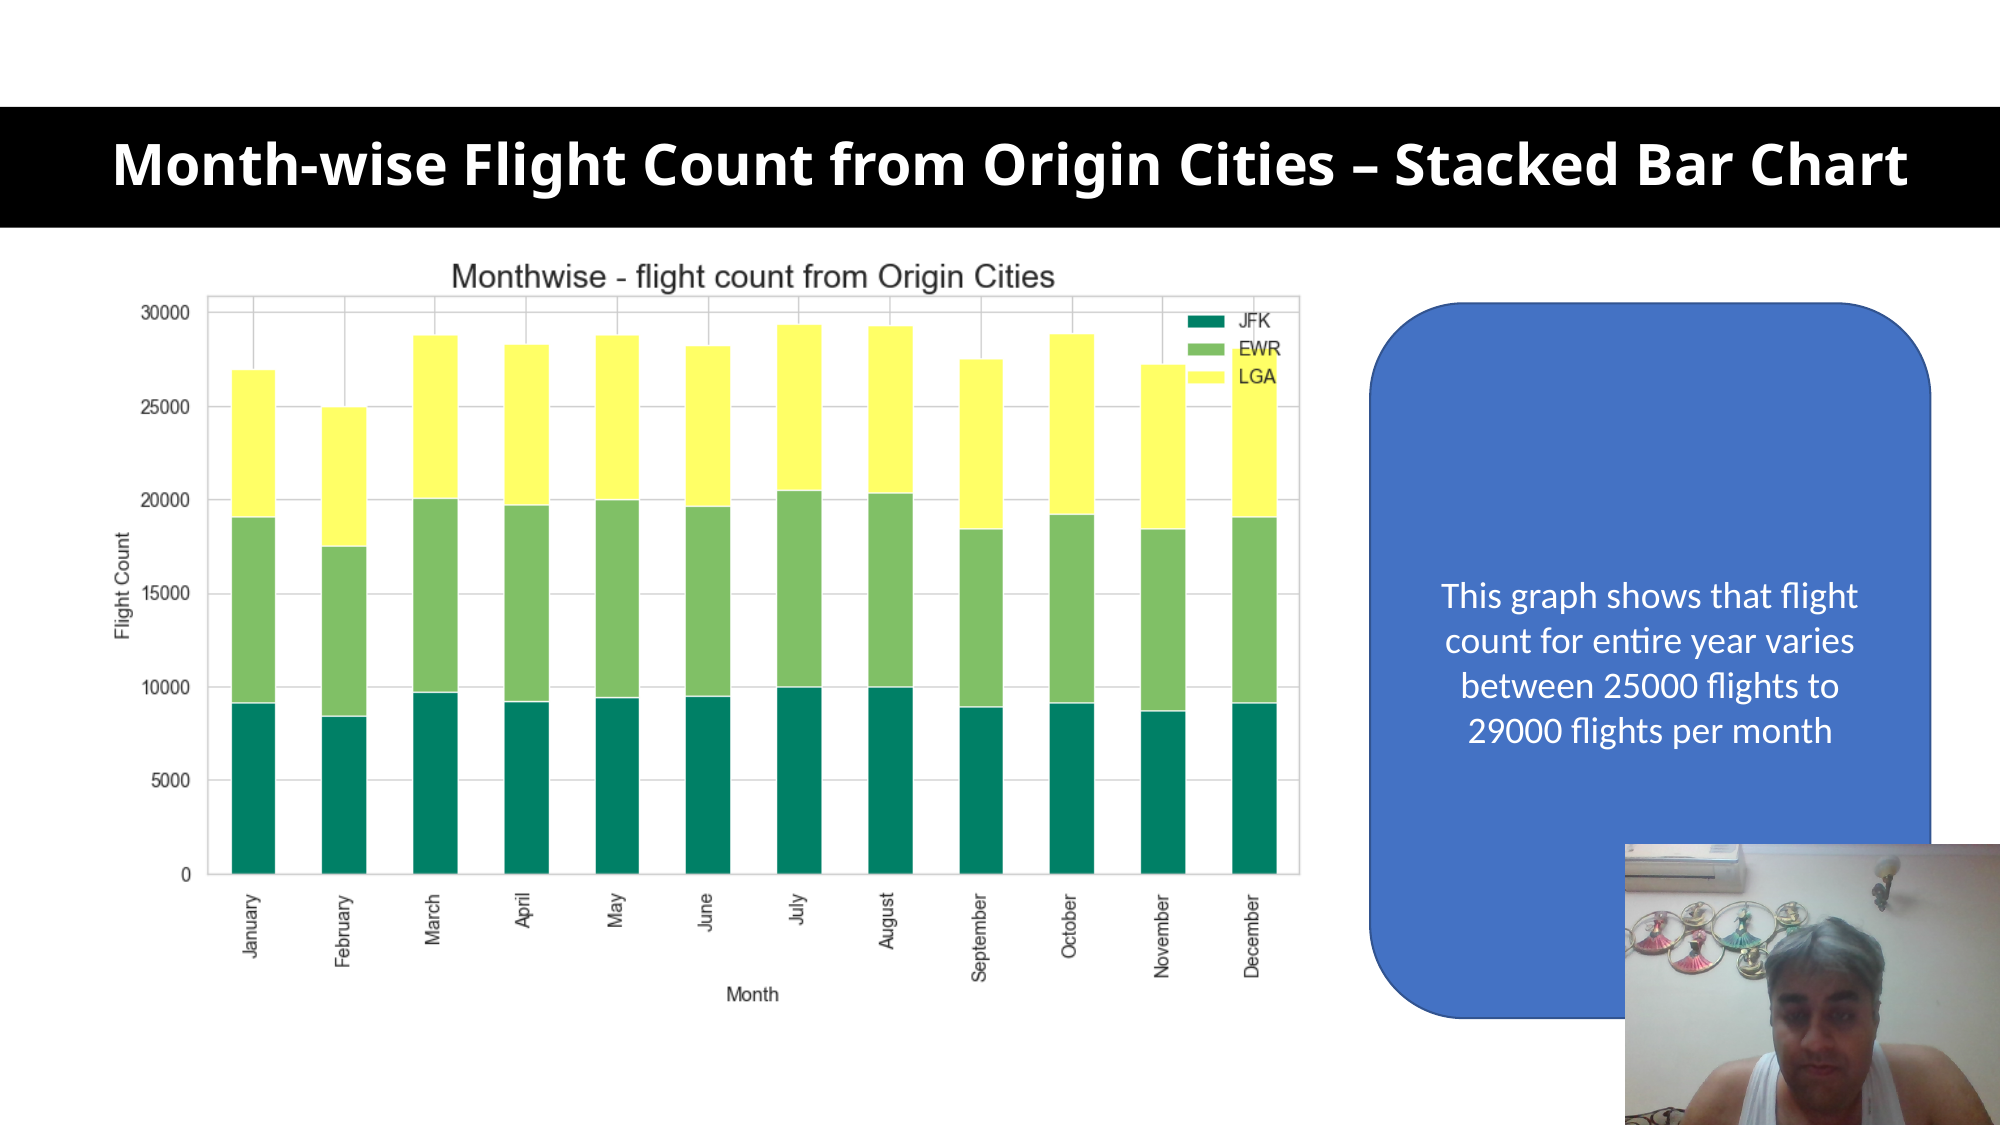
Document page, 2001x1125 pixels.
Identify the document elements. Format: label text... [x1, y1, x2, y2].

picture [13, 248, 1372, 1020]
text_box [0, 106, 2000, 229]
text_box This graph shows that flight count for entire year varies between 25000 flights to 29000 flights per month [1372, 302, 1932, 1020]
title Month-wise Flight Count from Origin Cities – Stacked Bar Chart [91, 105, 1931, 228]
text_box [1624, 843, 2000, 1125]
